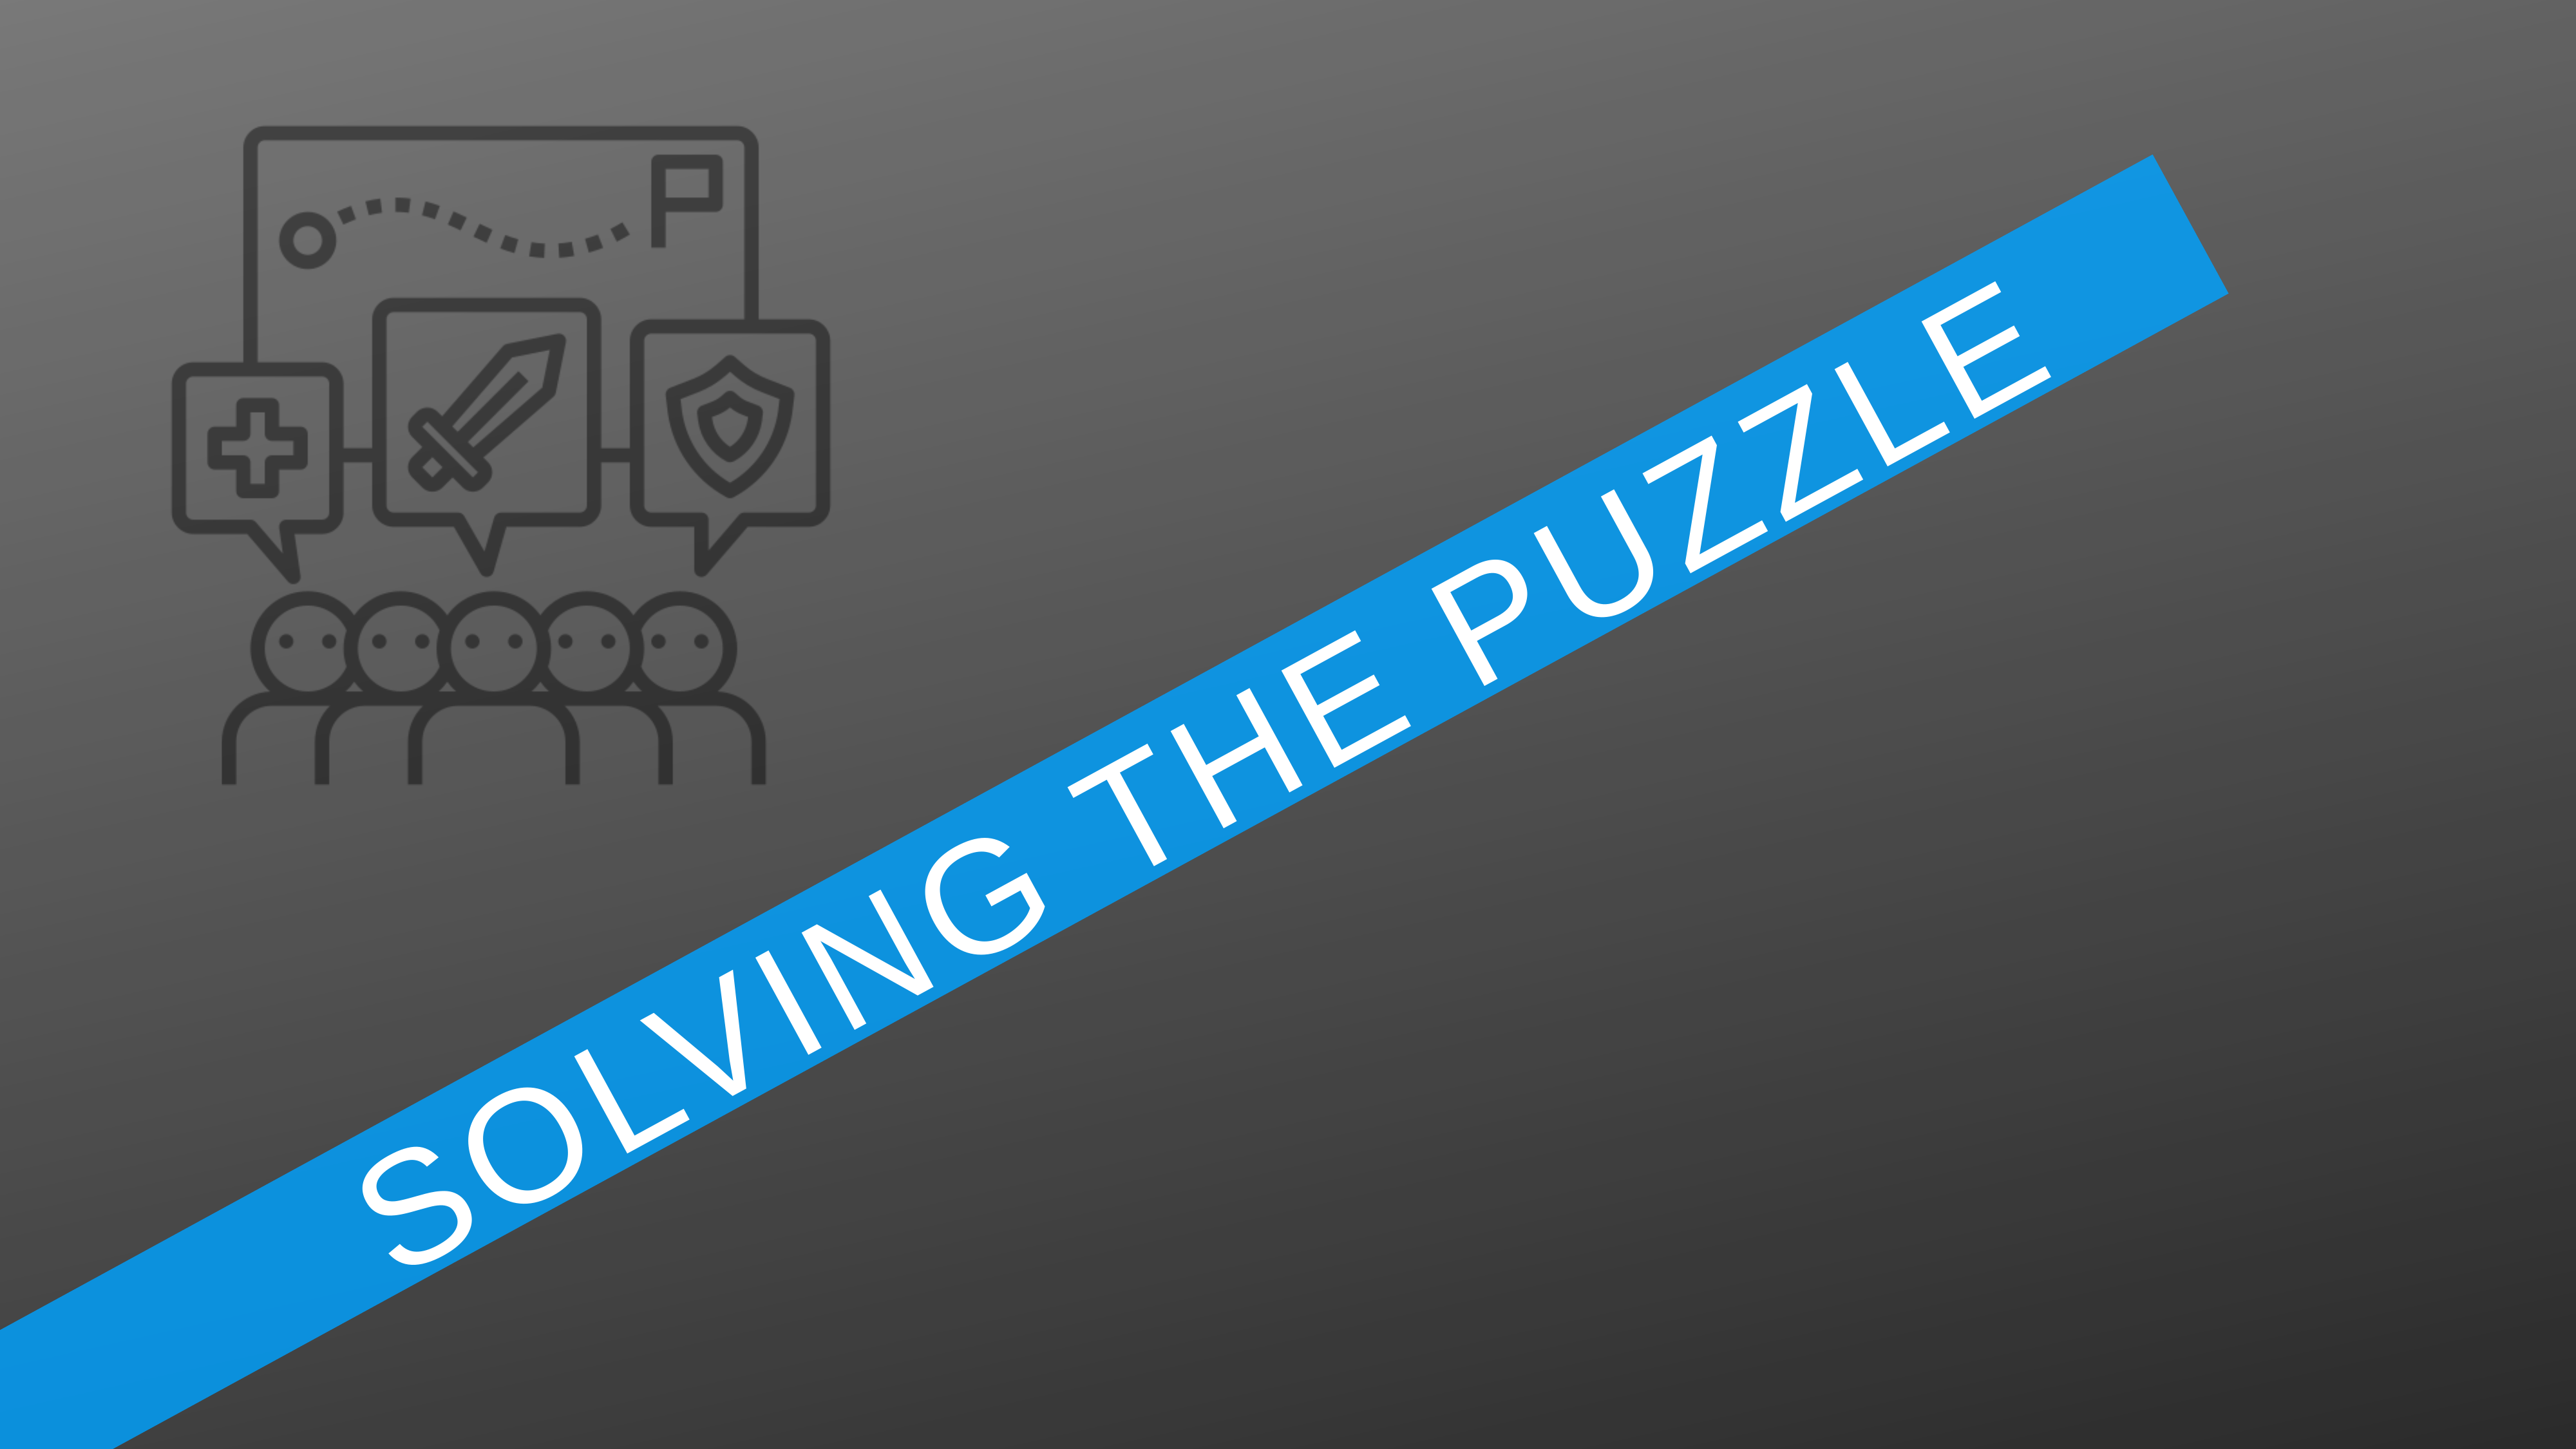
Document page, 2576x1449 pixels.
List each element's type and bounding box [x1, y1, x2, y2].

text_box [0, 696, 2453, 1055]
text_box [0, 0, 2576, 1449]
picture [157, 112, 846, 800]
